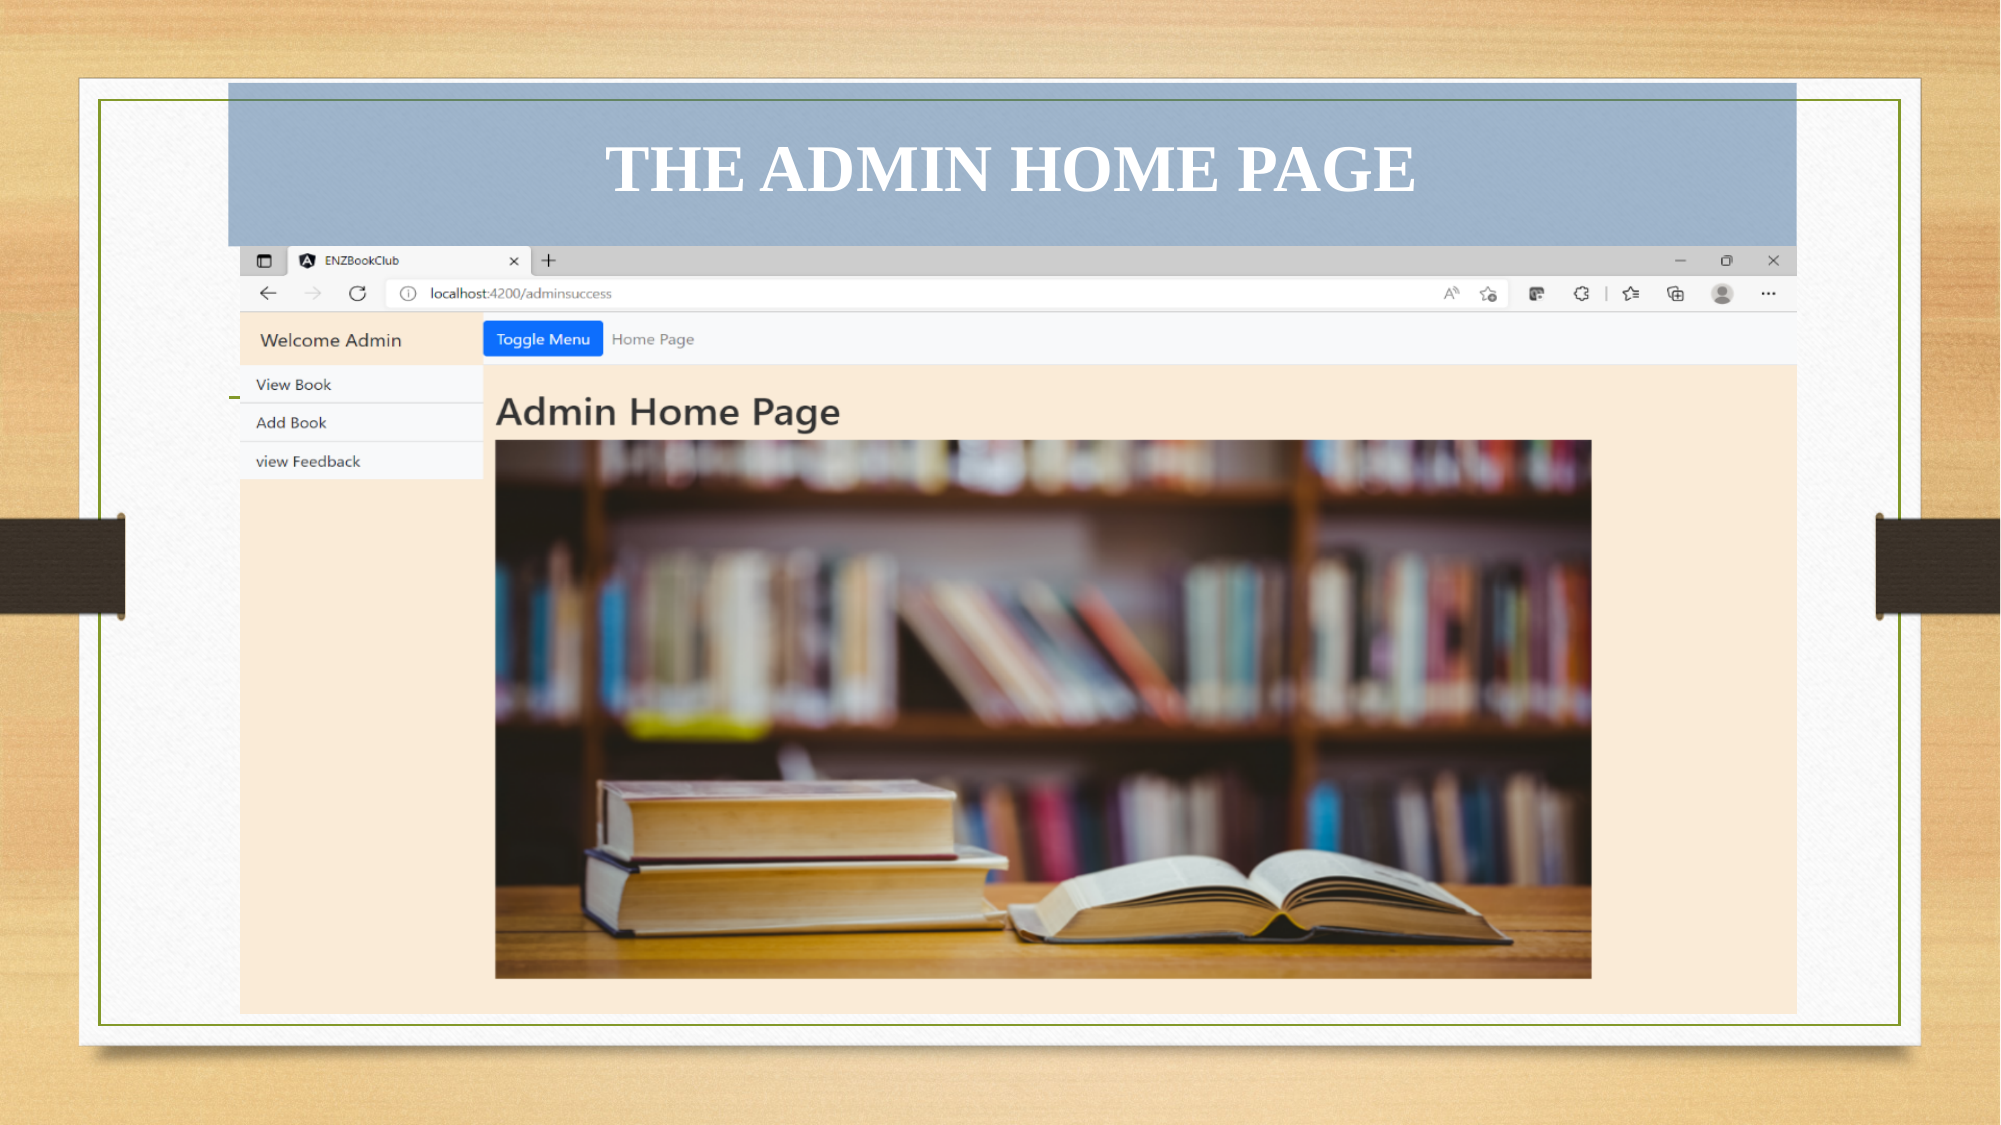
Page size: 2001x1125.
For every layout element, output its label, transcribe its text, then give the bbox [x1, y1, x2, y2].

picture [0, 0, 2001, 1125]
title THE ADMIN HOME PAGE [228, 82, 1797, 247]
